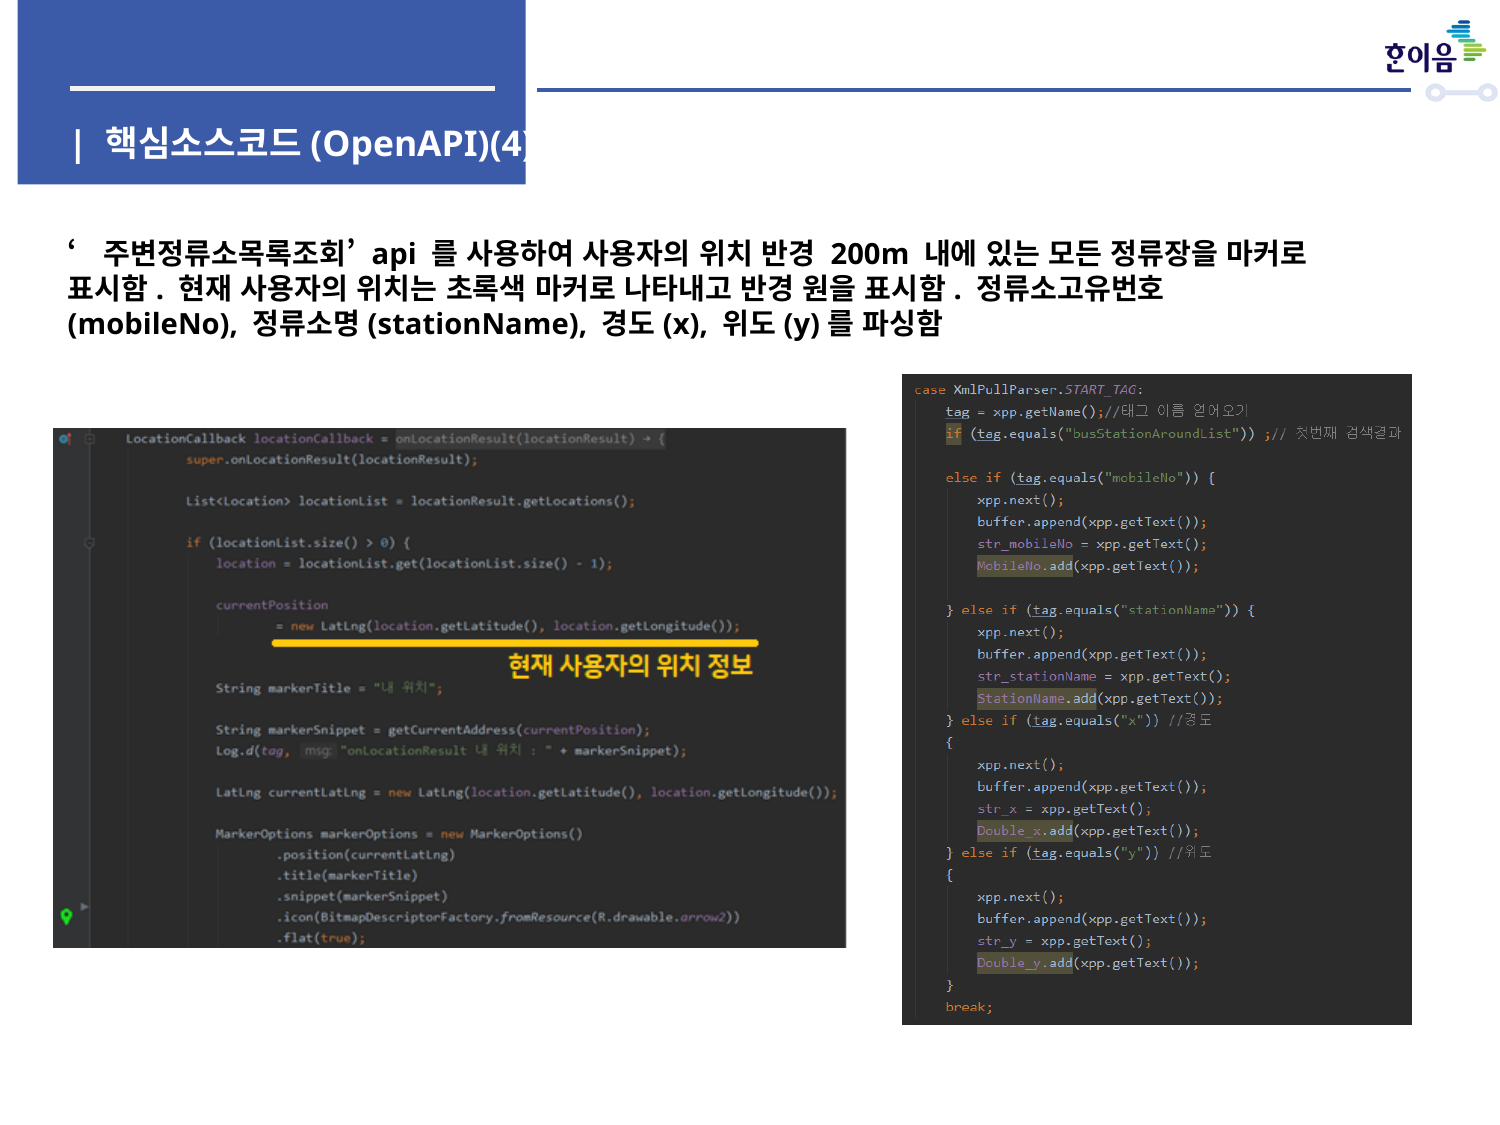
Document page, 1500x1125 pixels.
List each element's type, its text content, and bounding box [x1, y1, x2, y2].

text_box ‘주변정류소목록조회’ api 를 사용하여 사용자의 위치 반경 200m 내에 있는 모든 정류장을 마커로 표시함. 현재 사용자의 위치는 초록색 마커로 나타내고 반경 원을 표시함. 정류소고유번호(mobileNo), 정류소명(stationName), 경도(x), 위도(y)를 파싱함 [53, 227, 1347, 348]
picture [53, 428, 848, 948]
text_box | 핵심소스코드(OpenAPI)(4) [53, 113, 675, 169]
picture [902, 374, 1412, 1025]
text_box [17, 0, 527, 185]
picture [1376, 12, 1498, 105]
